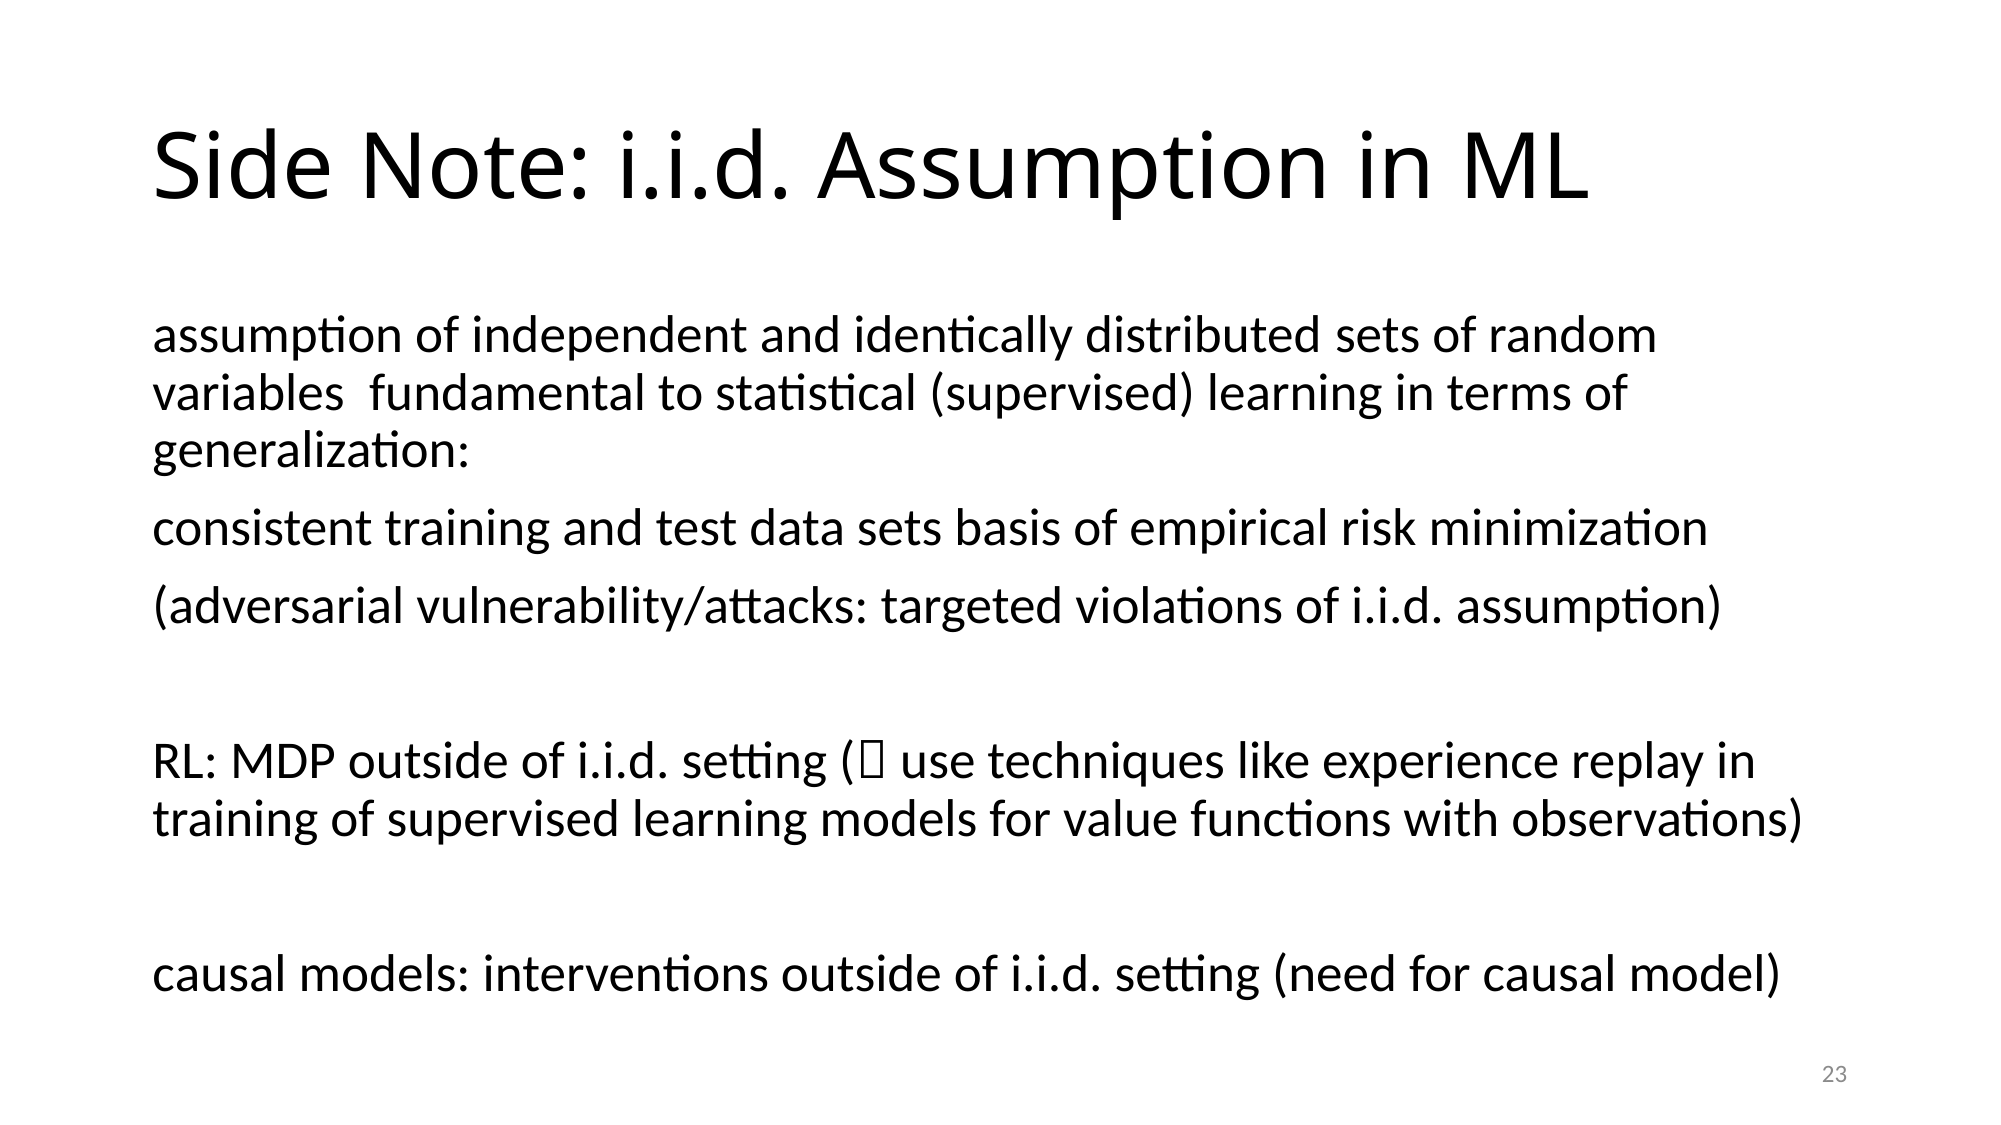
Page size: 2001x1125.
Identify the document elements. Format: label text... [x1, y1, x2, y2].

slide_number 23 [1412, 1042, 1863, 1103]
title Side Note: i.i.d. Assumption in ML [137, 59, 1863, 278]
